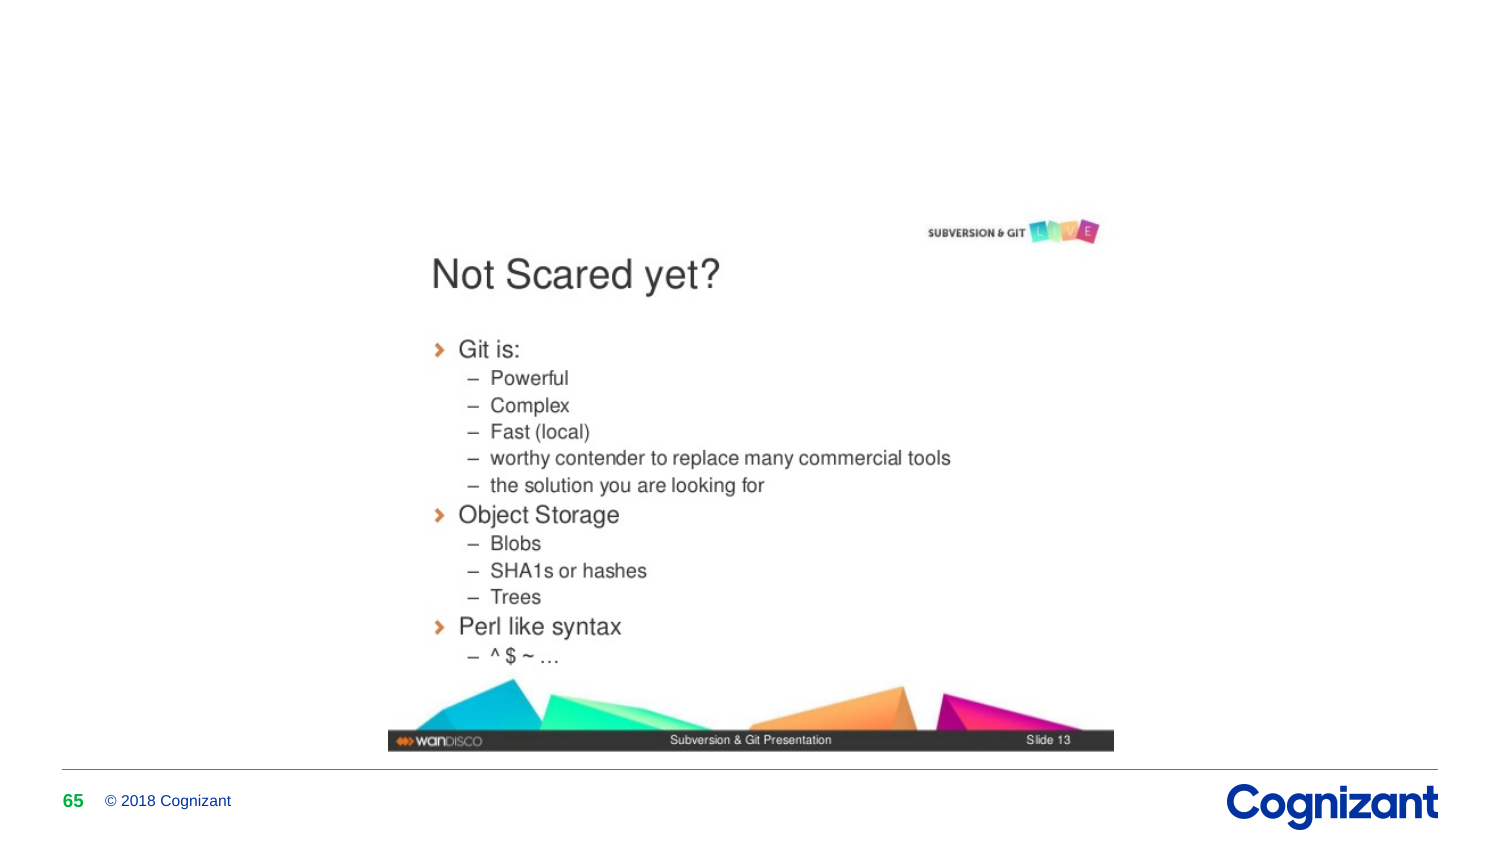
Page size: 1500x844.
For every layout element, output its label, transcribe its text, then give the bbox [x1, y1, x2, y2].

footer © 2018 Cognizant [105, 787, 855, 813]
slide_number 65 [63, 787, 101, 813]
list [388, 207, 1114, 752]
picture [1227, 784, 1438, 830]
